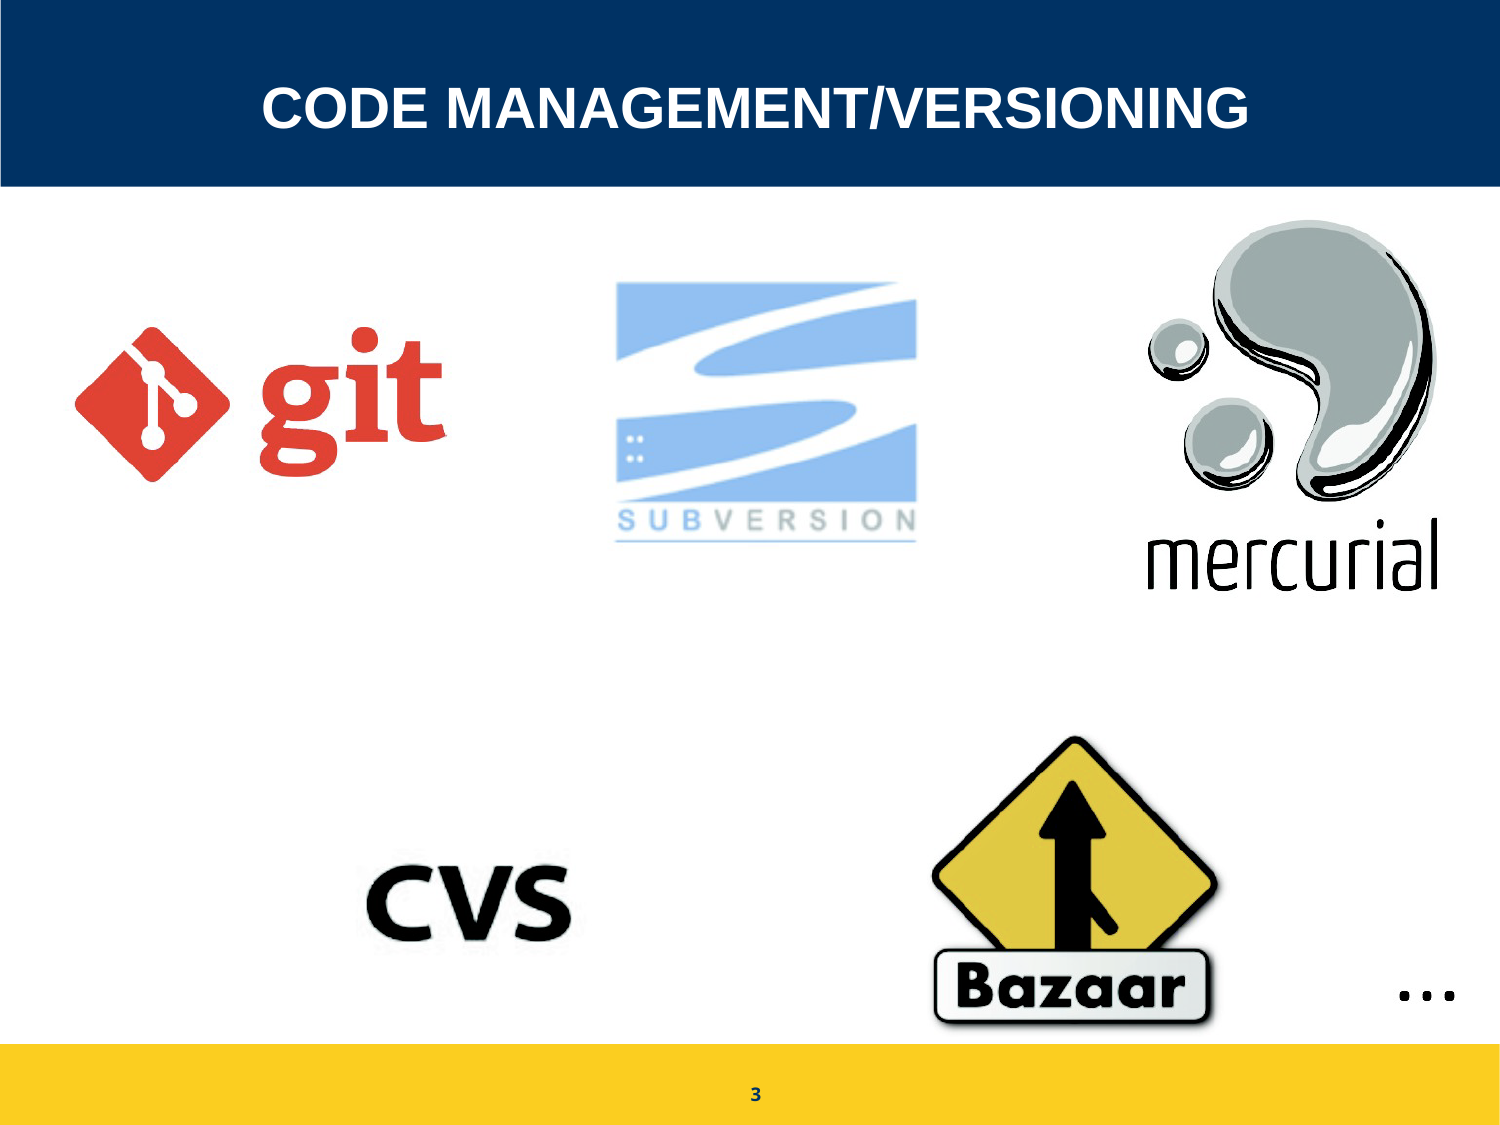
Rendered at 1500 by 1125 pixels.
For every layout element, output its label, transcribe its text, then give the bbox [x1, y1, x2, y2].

picture [0, 192, 1500, 1044]
title Code Management/Versioning [74, 23, 1438, 187]
slide_number 3 [599, 1074, 913, 1125]
